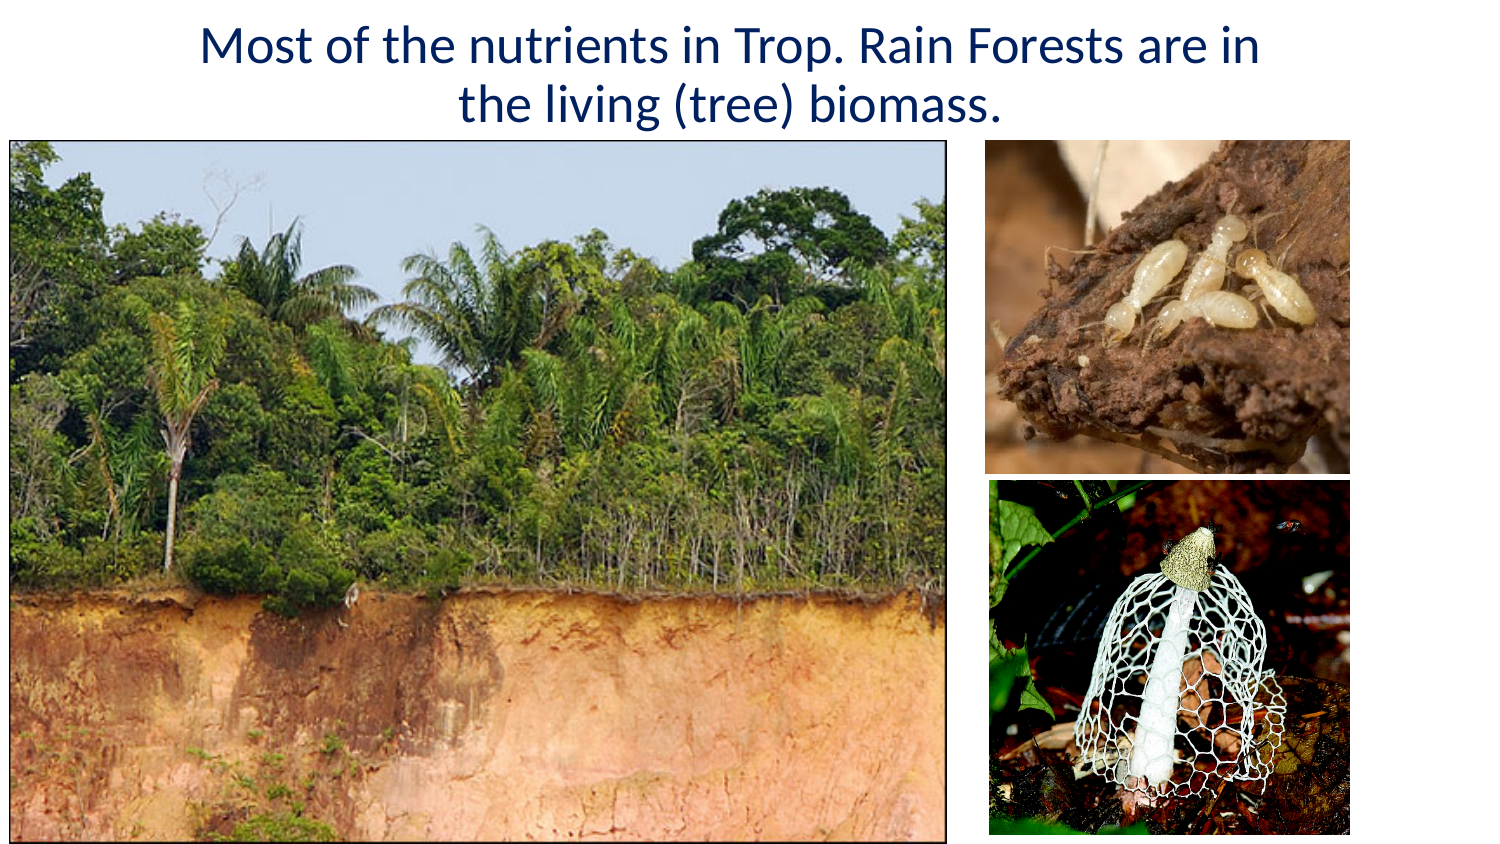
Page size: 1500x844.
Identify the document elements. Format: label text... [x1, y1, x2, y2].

list Most of the nutrients in Trop. Rain Forests are in the living (tree) biomass. [163, 9, 1300, 141]
picture [989, 480, 1350, 835]
picture [9, 140, 947, 844]
picture [985, 140, 1350, 474]
